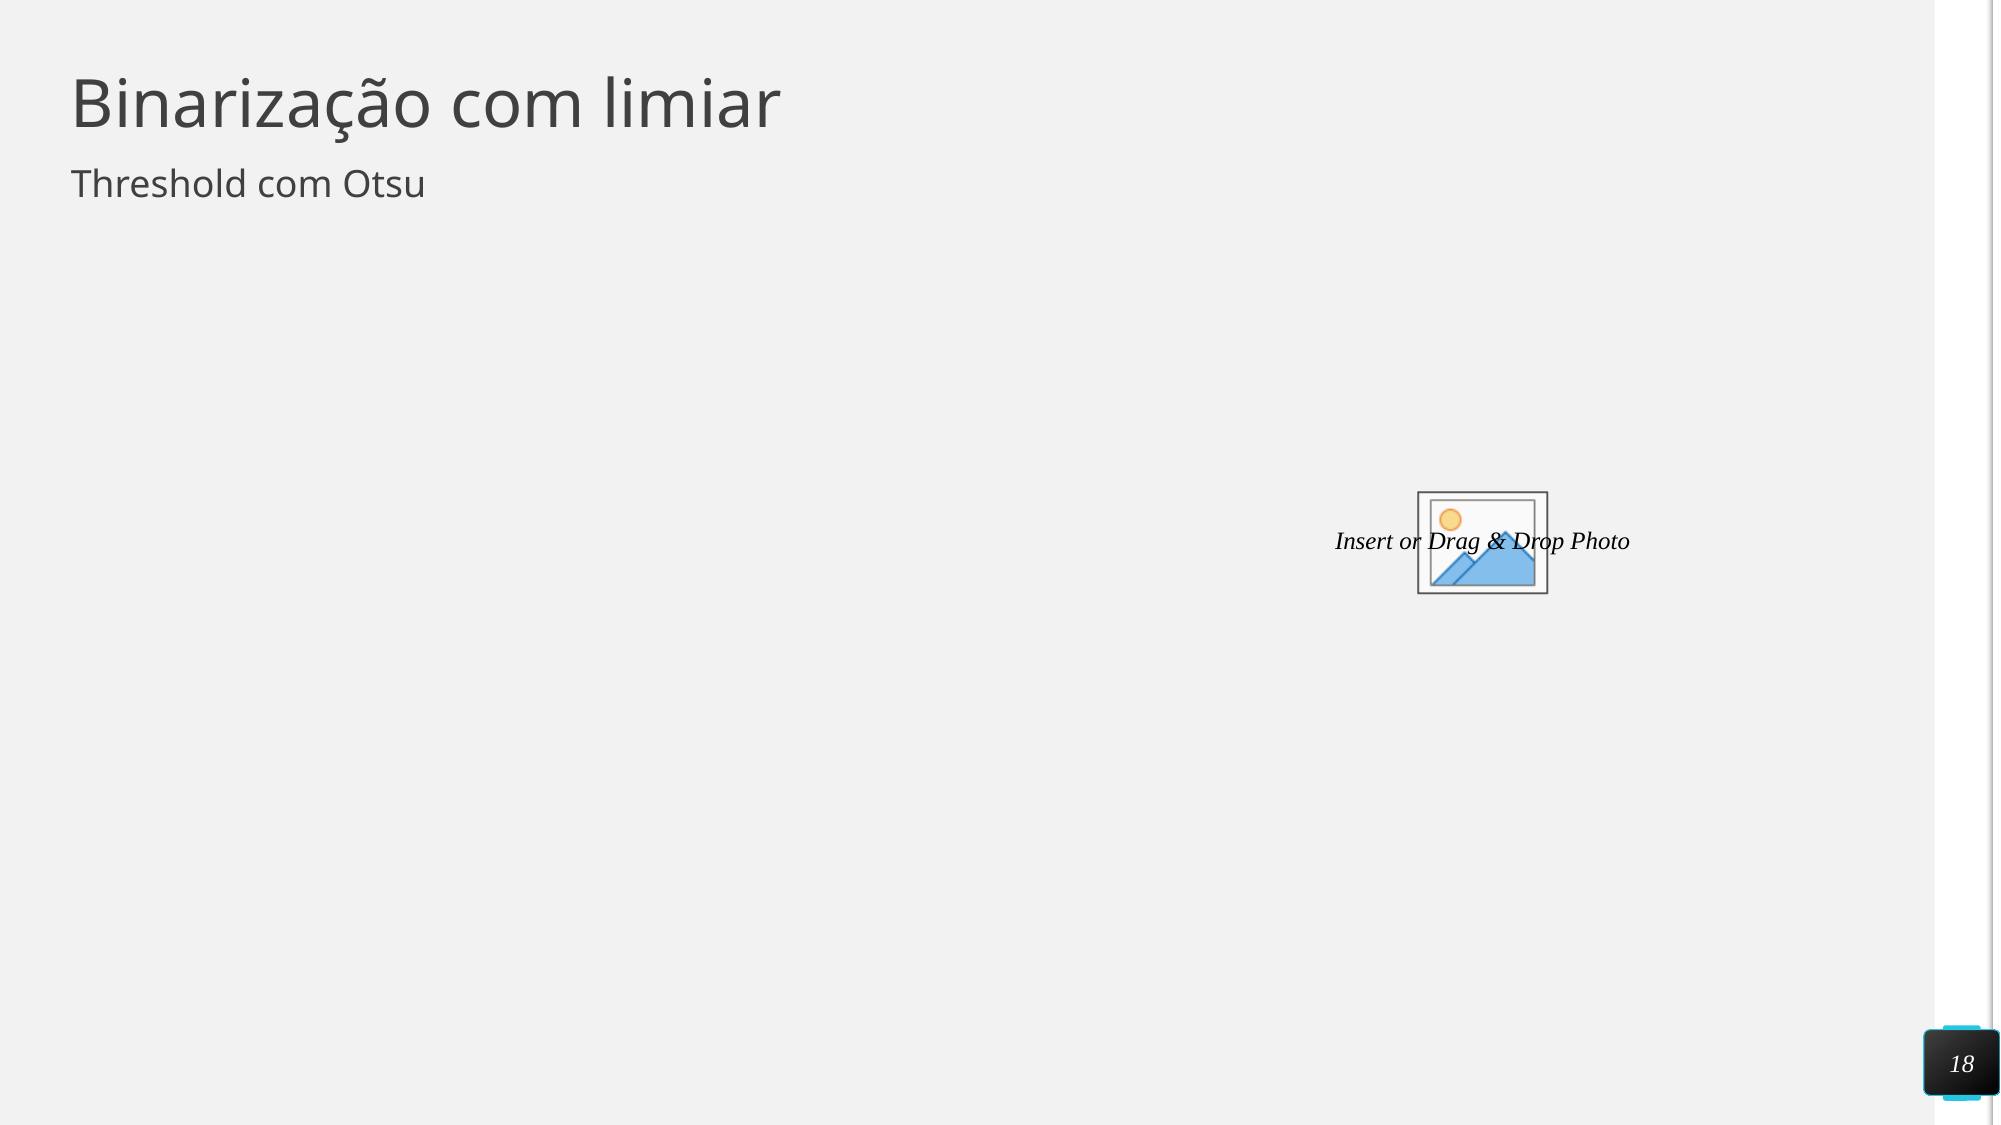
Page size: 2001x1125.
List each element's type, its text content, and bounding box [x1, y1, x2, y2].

picture [1030, 70, 1935, 1016]
list Threshold com Otsu [70, 165, 969, 225]
slide_number 18 [1923, 1029, 2000, 1096]
title Binarização com limiar [70, 70, 969, 142]
